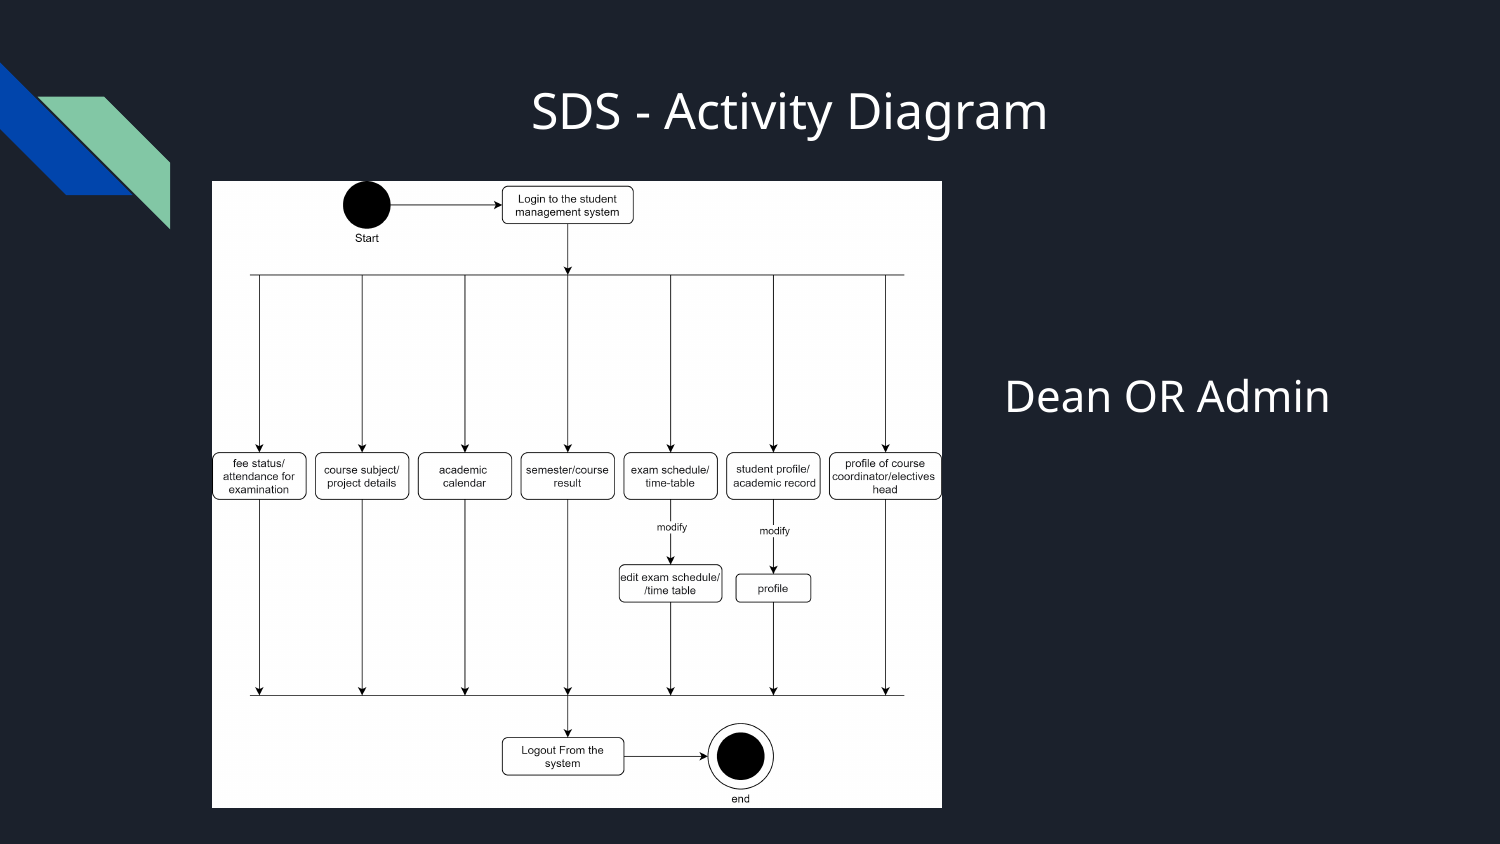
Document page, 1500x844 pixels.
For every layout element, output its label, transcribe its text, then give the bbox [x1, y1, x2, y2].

title SDS - Activity Diagram [212, 64, 1368, 215]
text_box Dean OR Admin [989, 353, 1461, 437]
picture [212, 181, 942, 808]
